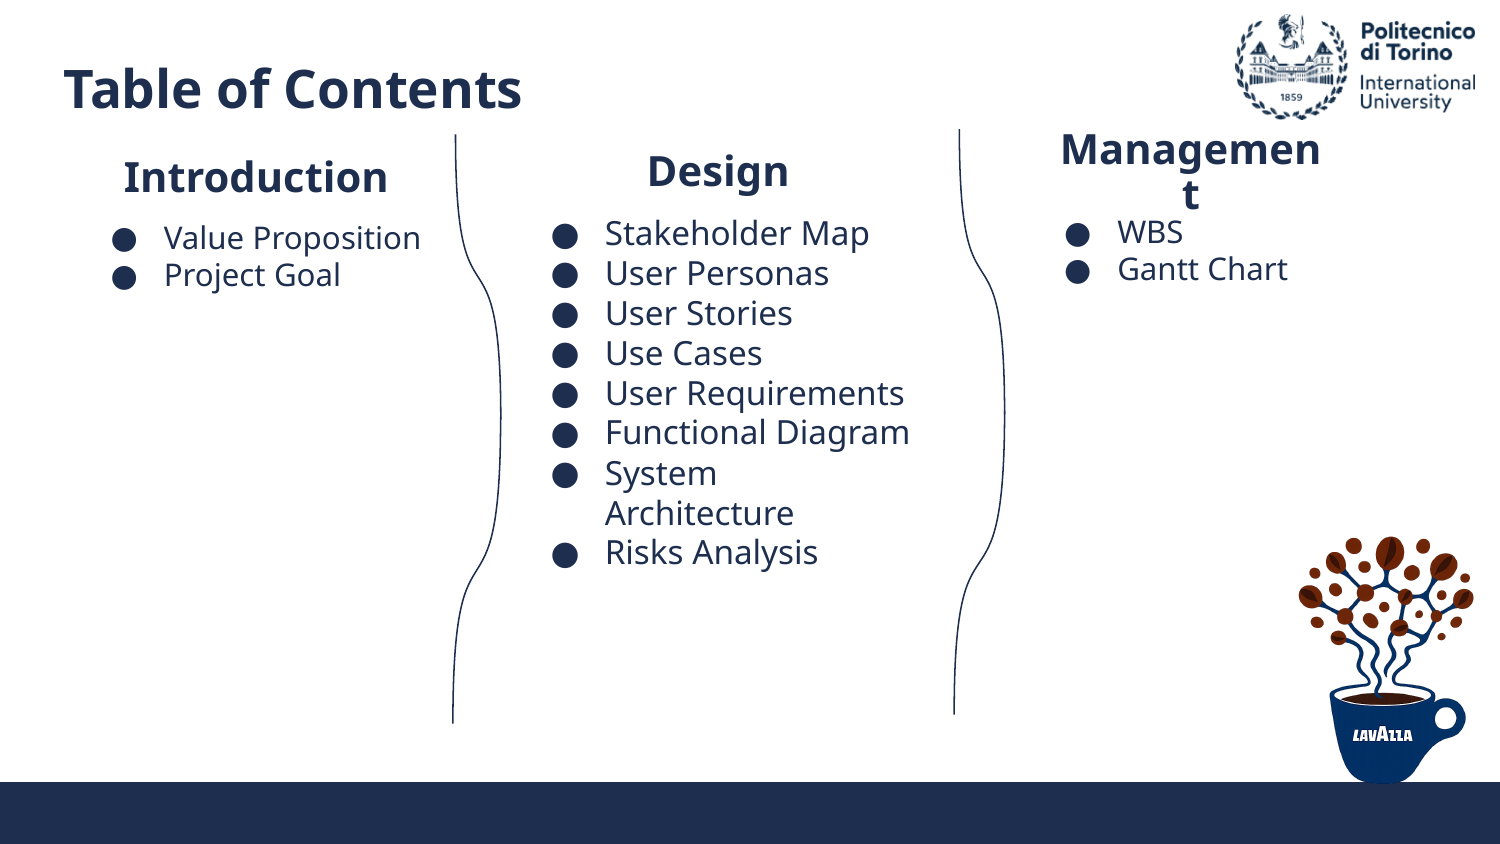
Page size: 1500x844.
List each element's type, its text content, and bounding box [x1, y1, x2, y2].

text_box WBS Gantt Chart [1027, 197, 1323, 303]
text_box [839, 248, 1125, 295]
picture [1295, 531, 1478, 784]
title Table of Contents [48, 40, 608, 135]
picture [1235, 13, 1475, 120]
text_box Management [1059, 148, 1323, 197]
text_box Design [602, 148, 835, 197]
text_box Value Proposition Project Goal [73, 202, 439, 290]
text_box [322, 545, 631, 595]
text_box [827, 537, 1132, 588]
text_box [335, 254, 621, 300]
text_box [0, 782, 1500, 844]
text_box Introduction [116, 154, 397, 202]
text_box Stakeholder Map User Personas User Stories Use Cases User Requirements Functional Diagram System Architecture Risks Analysis [514, 197, 932, 587]
